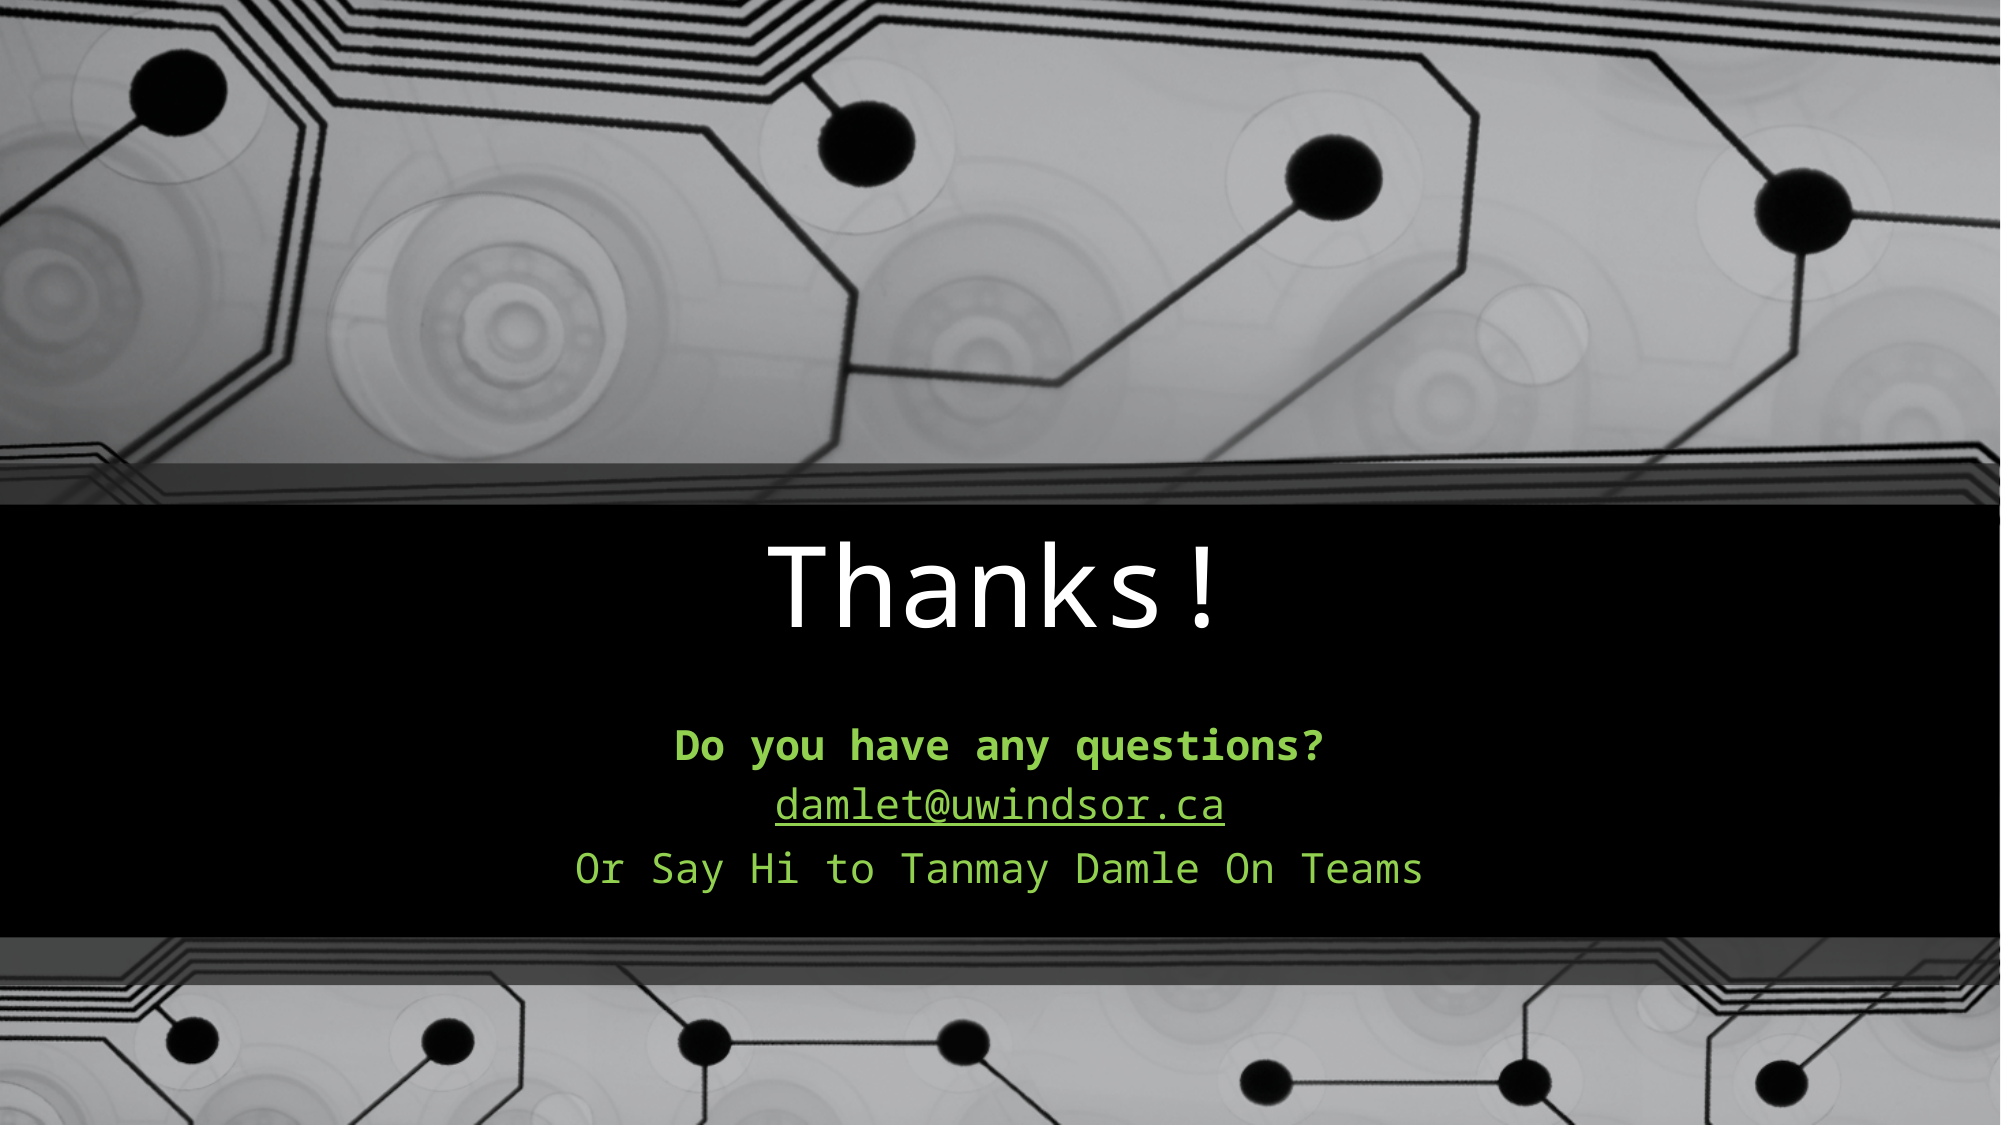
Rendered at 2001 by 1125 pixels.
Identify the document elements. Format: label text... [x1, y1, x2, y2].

title Thanks! [174, 519, 1825, 657]
picture [0, 0, 2001, 1125]
subtitle Do you have any questions? damlet@uwindsor.ca Or Say Hi to Tanmay Damle On Teams [174, 704, 1825, 925]
